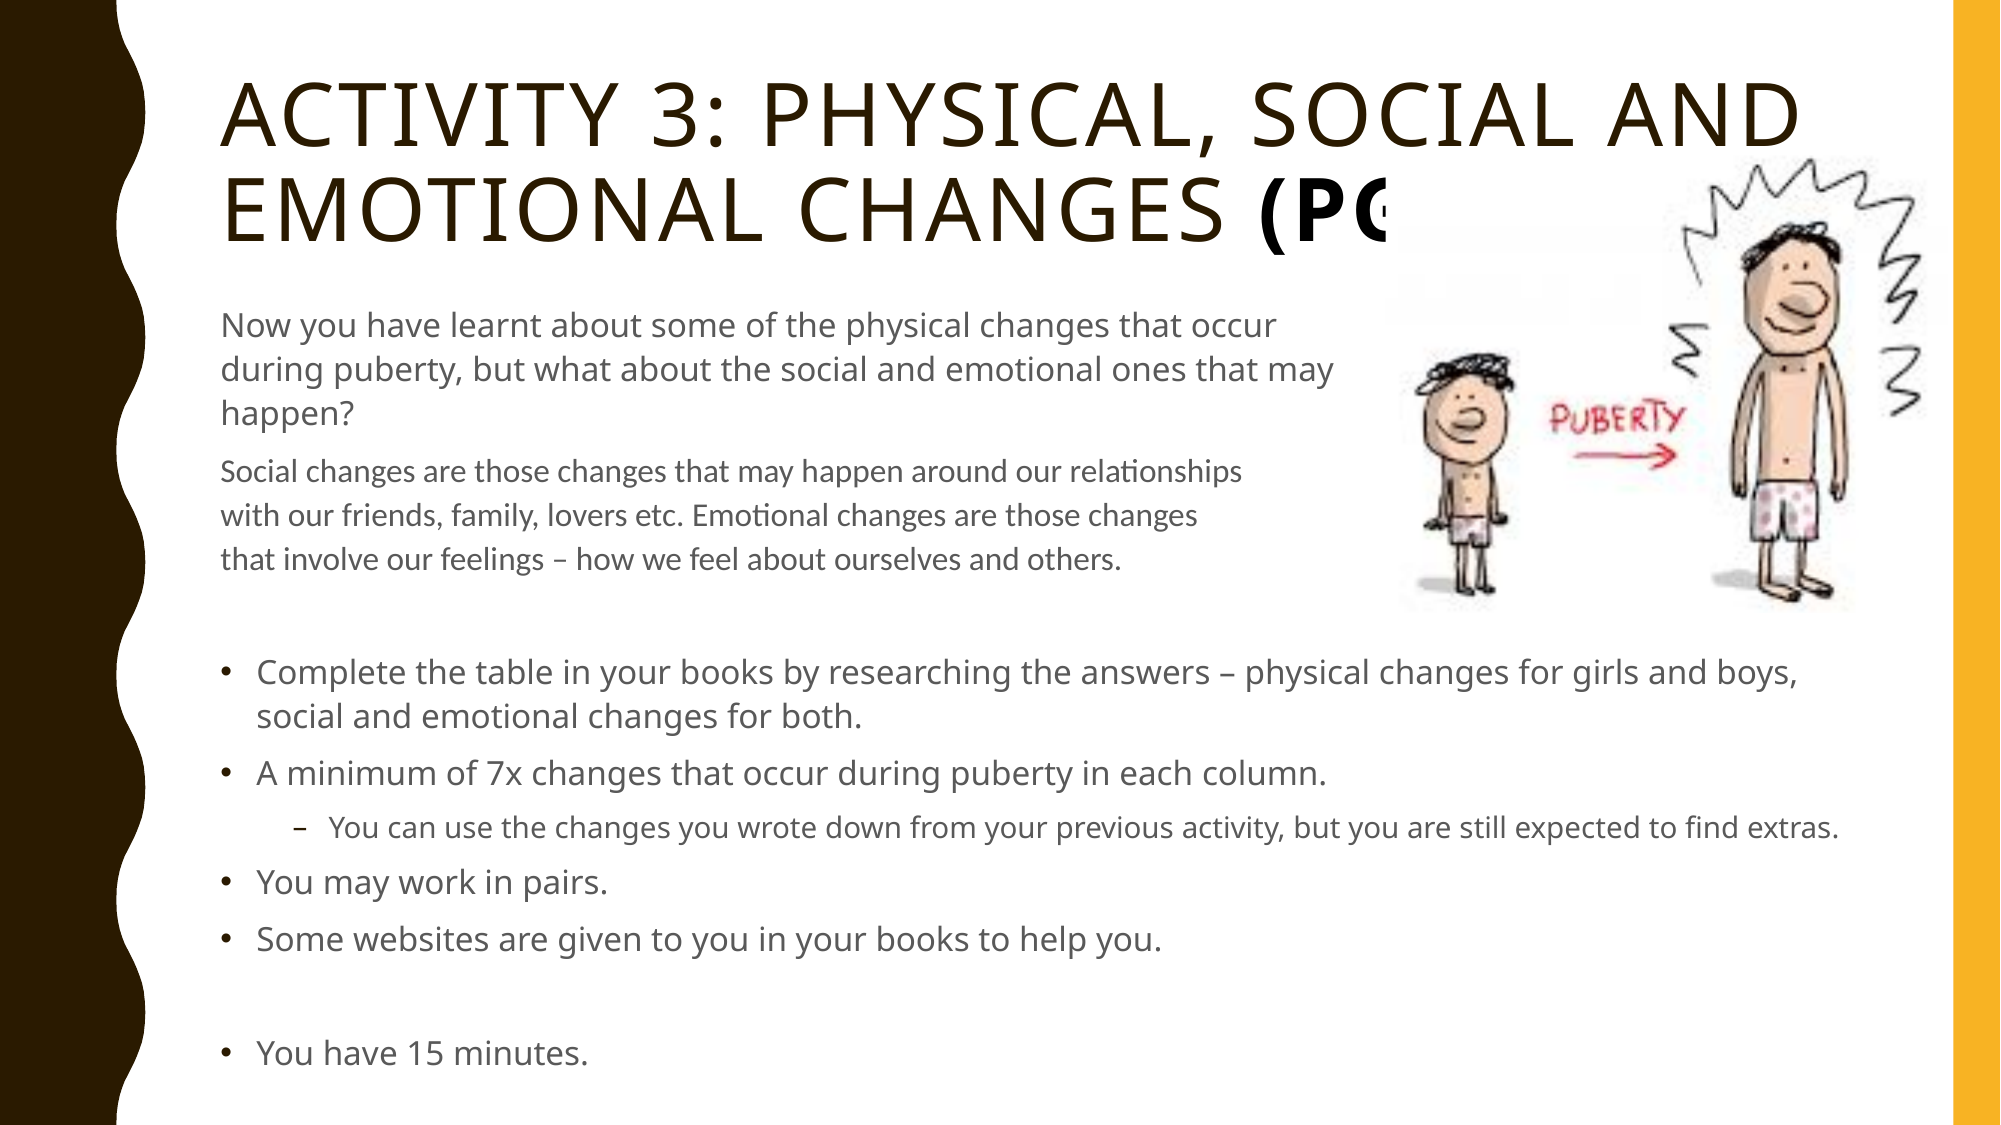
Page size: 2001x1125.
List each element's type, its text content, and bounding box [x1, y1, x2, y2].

title Activity 3: Physical, Social and Emotional Changes (pg.40) [205, 62, 1875, 272]
picture [1385, 155, 1948, 613]
list Now you have learnt about some of the physical changes that occur during puberty, but what about the social and emotional ones that may happen? Social changes are those changes that may happen around our relationships with our friends, family, lovers etc. Emotional changes are those changes that involve our feelings – how we feel about ourselves and others. Complete the table in your books by researching the answers – physical changes for girls and boys, social and emotional changes for both. A minimum of 7x changes that occur during puberty in each column. You can use the changes you wrote down from your previous activity, but you are still expected to find extras. You may work in pairs. Some websites are given to you in your books to help you. You have 15 minutes. [205, 292, 1875, 1103]
